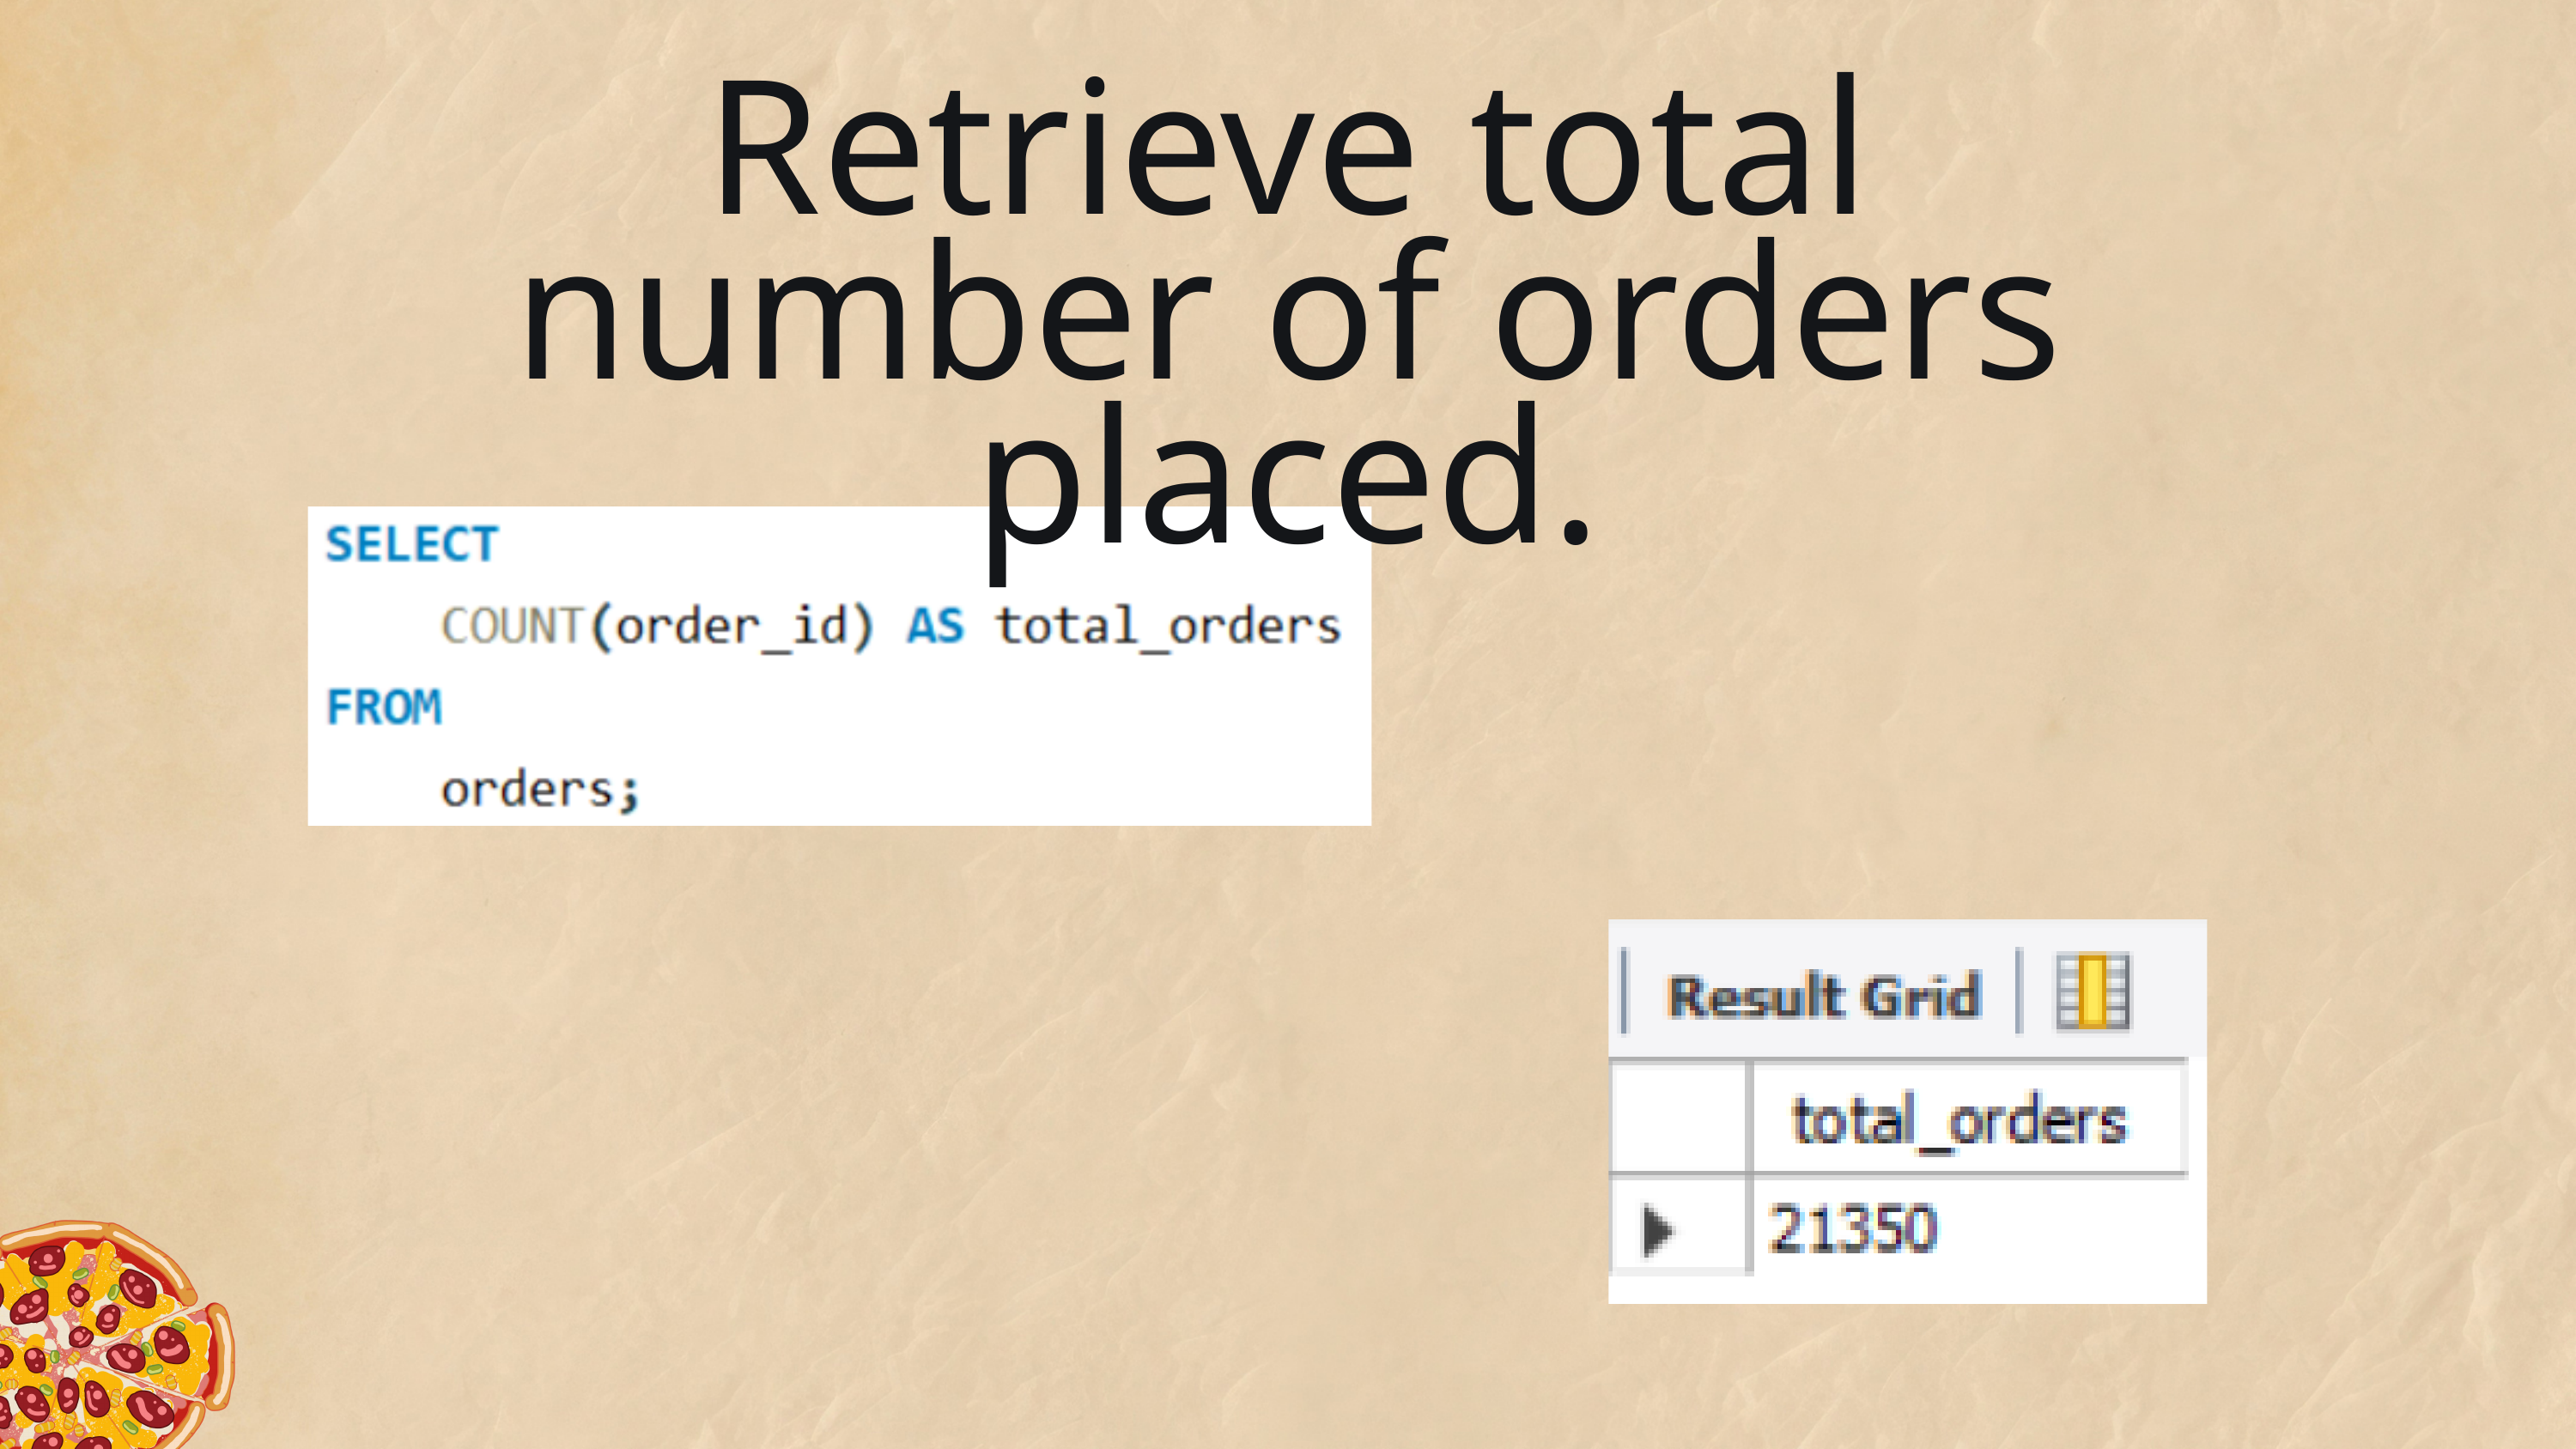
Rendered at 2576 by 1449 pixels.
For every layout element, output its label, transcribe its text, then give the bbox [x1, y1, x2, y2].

text_box Retrieve total number of orders placed. [368, 88, 2208, 580]
text_box [1608, 919, 2208, 1304]
text_box [307, 506, 1372, 826]
text_box [0, 1220, 235, 1449]
text_box [0, 0, 2576, 1449]
